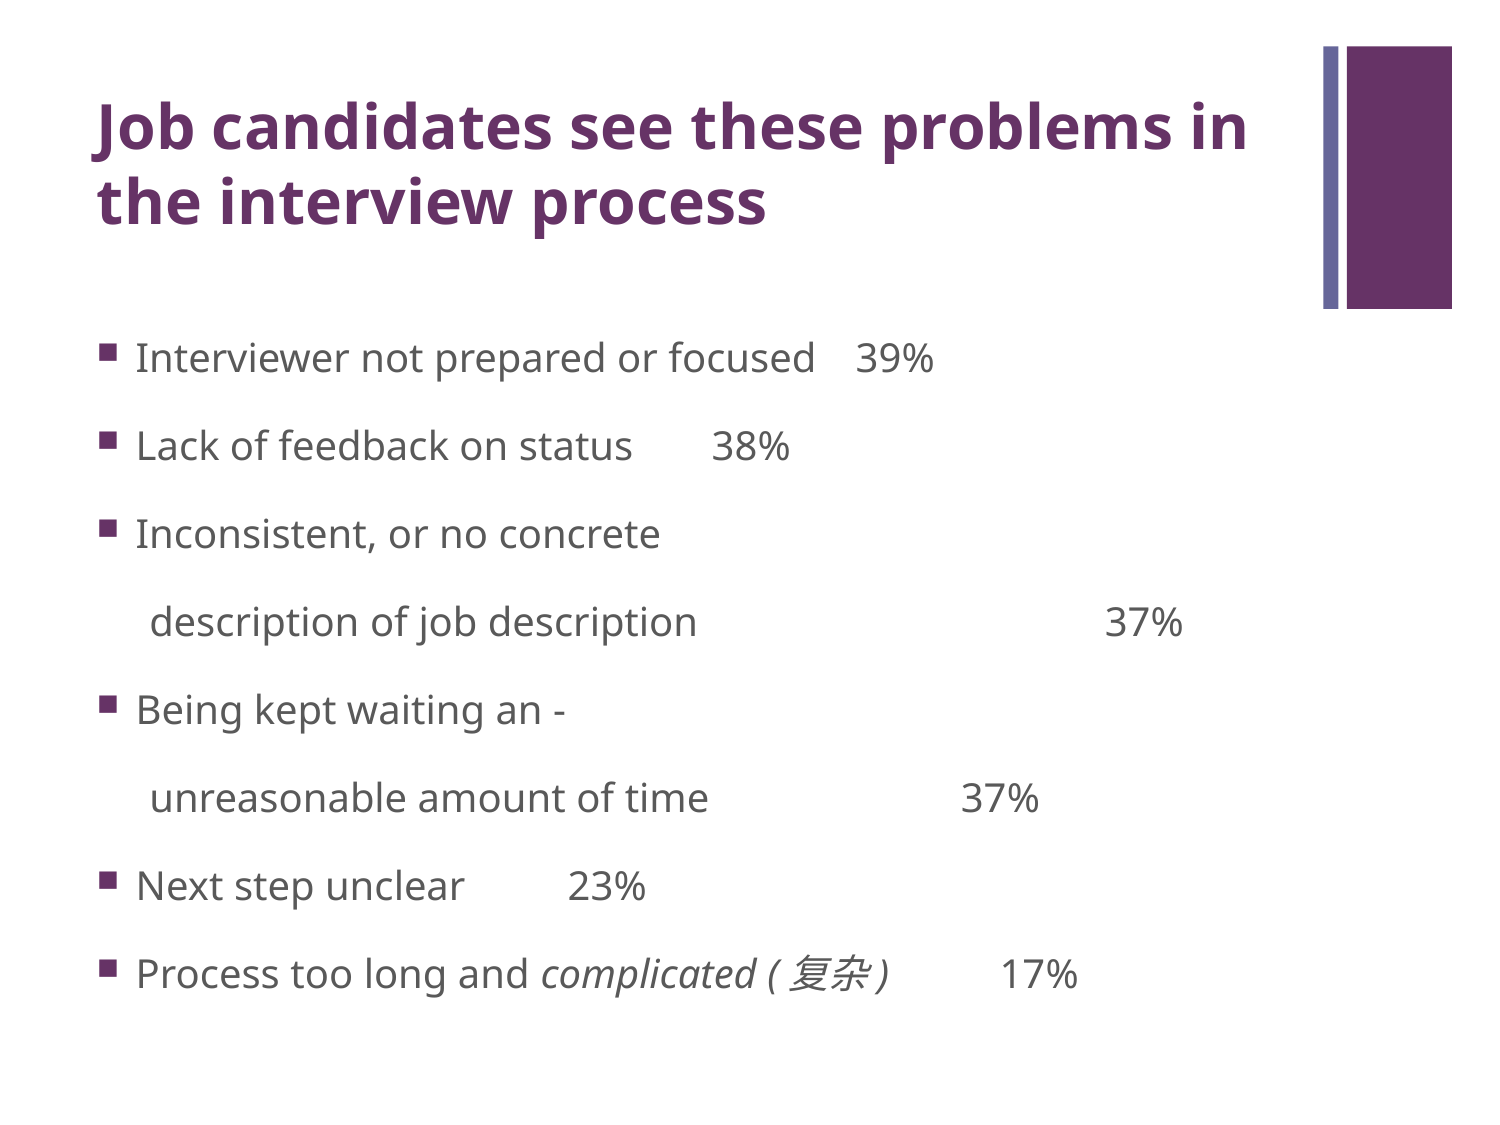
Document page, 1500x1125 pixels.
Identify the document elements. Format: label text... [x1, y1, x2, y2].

list Interviewer not prepared or focused 39% Lack of feedback on status 38% Inconsistent, or no concrete description of job description 37% Being kept waiting an - unreasonable amount of time 37% Next step unclear 23% Process too long and complicated (复杂) 17% [81, 324, 1322, 1005]
title Job candidates see these problems in the interview process [81, 79, 1322, 263]
